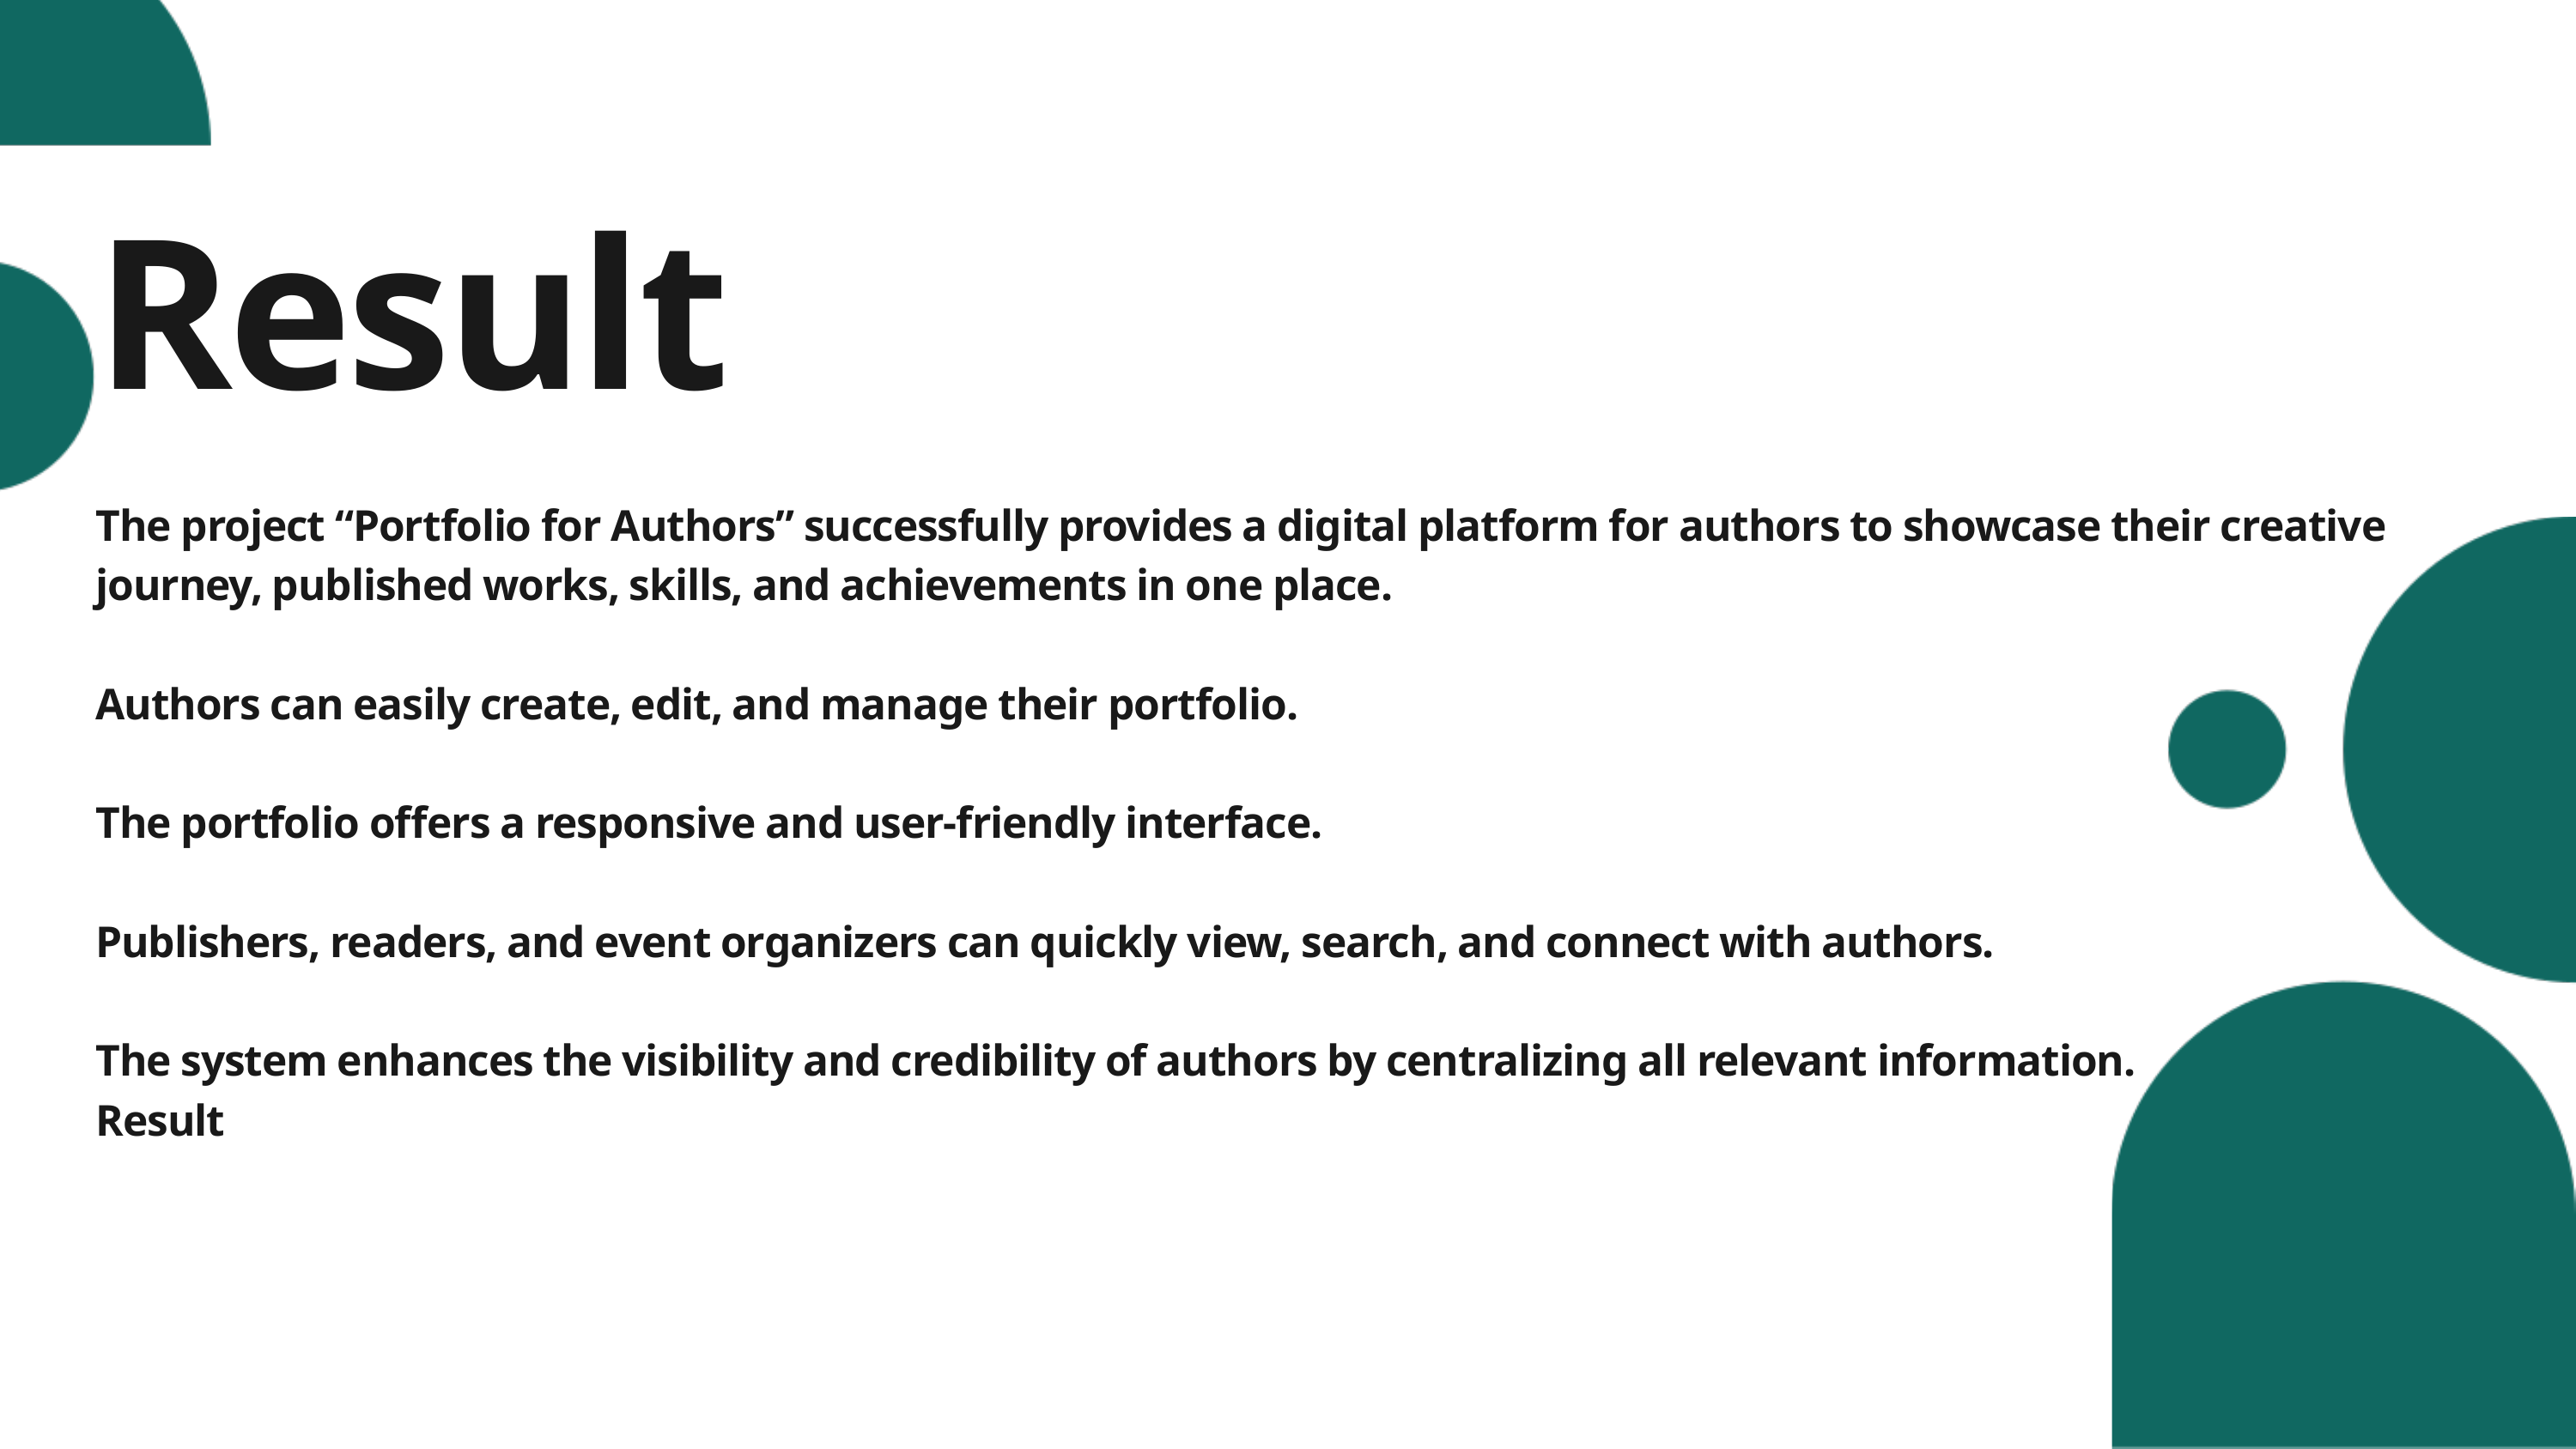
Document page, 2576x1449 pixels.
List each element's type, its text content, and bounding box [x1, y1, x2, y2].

text_box Result The project “Portfolio for Authors” successfully provides a digital platform for authors to showcase their creative journey, published works, skills, and achievements in one place. Authors can easily create, edit, and manage their portfolio. The portfolio offers a responsive and user-friendly interface. Publishers, readers, and event organizers can quickly view, search, and connect with authors. The system enhances the visibility and credibility of authors by centralizing all relevant information. Result [95, 139, 2481, 1449]
text_box [2481, 517, 2576, 1449]
text_box [0, 0, 211, 494]
